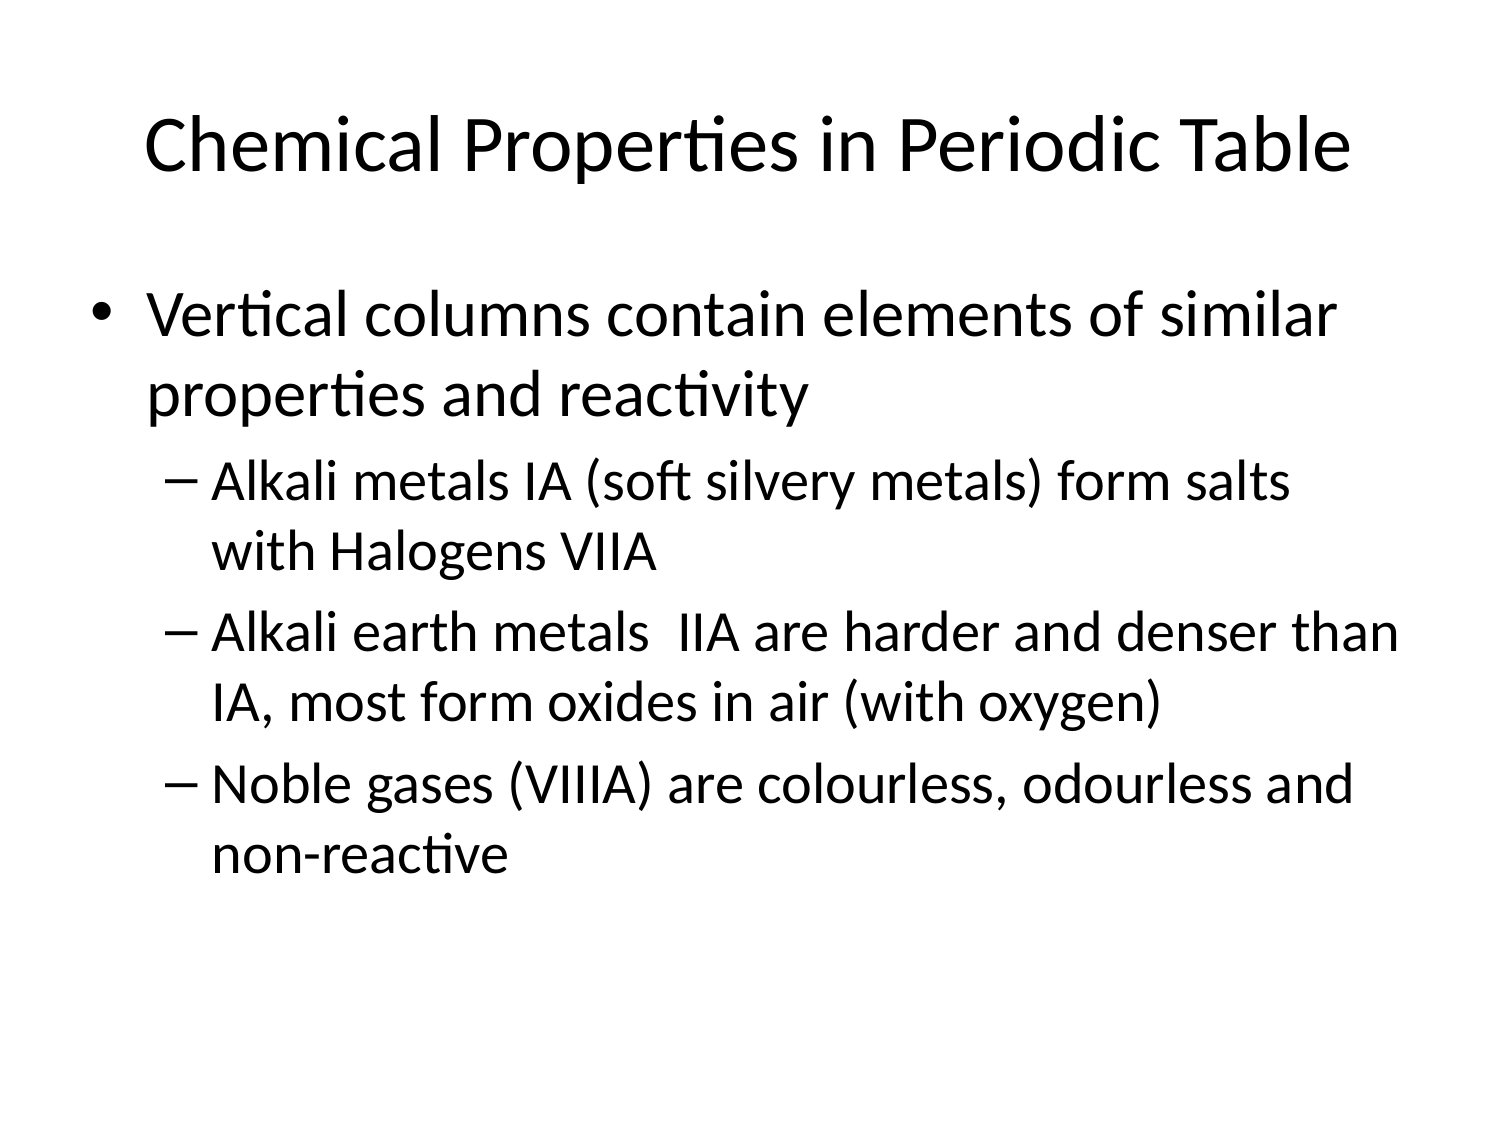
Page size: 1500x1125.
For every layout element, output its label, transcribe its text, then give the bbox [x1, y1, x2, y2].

title Chemical Properties in Periodic Table [75, 45, 1425, 233]
list Vertical columns contain elements of similar properties and reactivity Alkali metals IA (soft silvery metals) form salts with Halogens VIIA Alkali earth metals IIA are harder and denser than IA, most form oxides in air (with oxygen) Noble gases (VIIIA) are colourless, odourless and non-reactive [75, 262, 1425, 1005]
